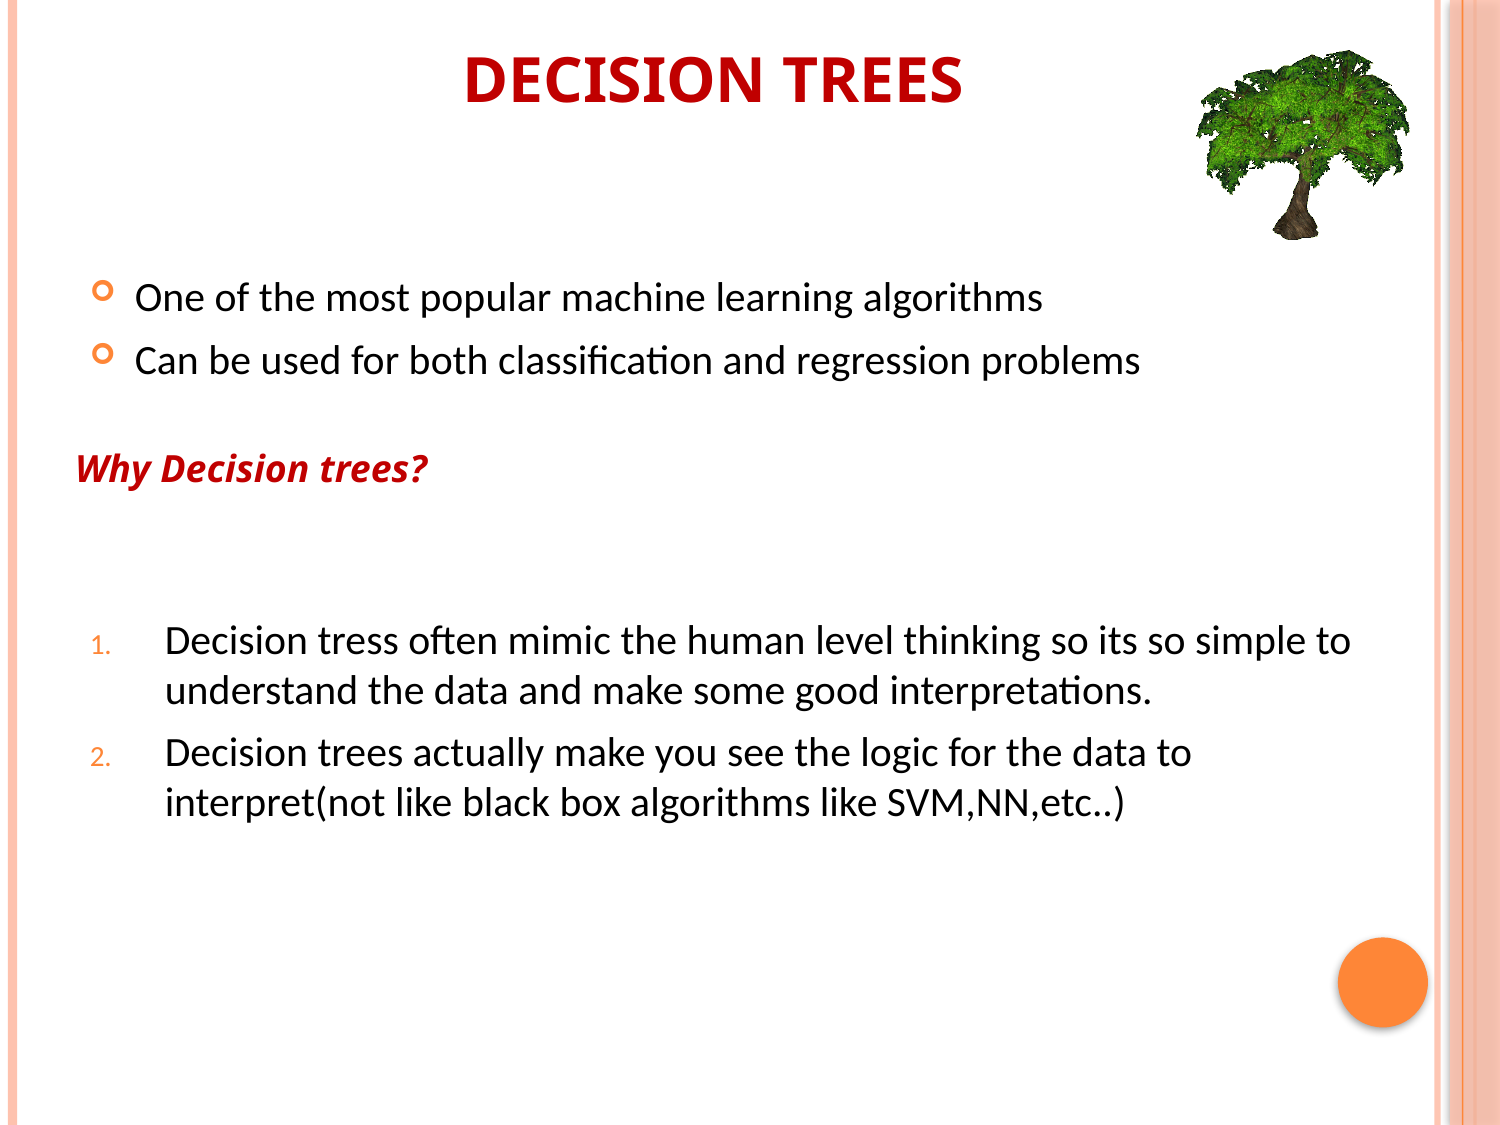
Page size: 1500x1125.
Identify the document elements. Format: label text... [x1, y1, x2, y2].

text_box Why Decision trees? [60, 437, 443, 498]
title Decision Trees [99, 0, 1325, 116]
list One of the most popular machine learning algorithms Can be used for both classification and regression problems Decision tress often mimic the human level thinking so its so simple to understand the data and make some good interpretations. Decision trees actually make you see the logic for the data to interpret(not like black box algorithms like SVM,NN,etc..) [75, 262, 1438, 1062]
picture [1174, 36, 1414, 246]
